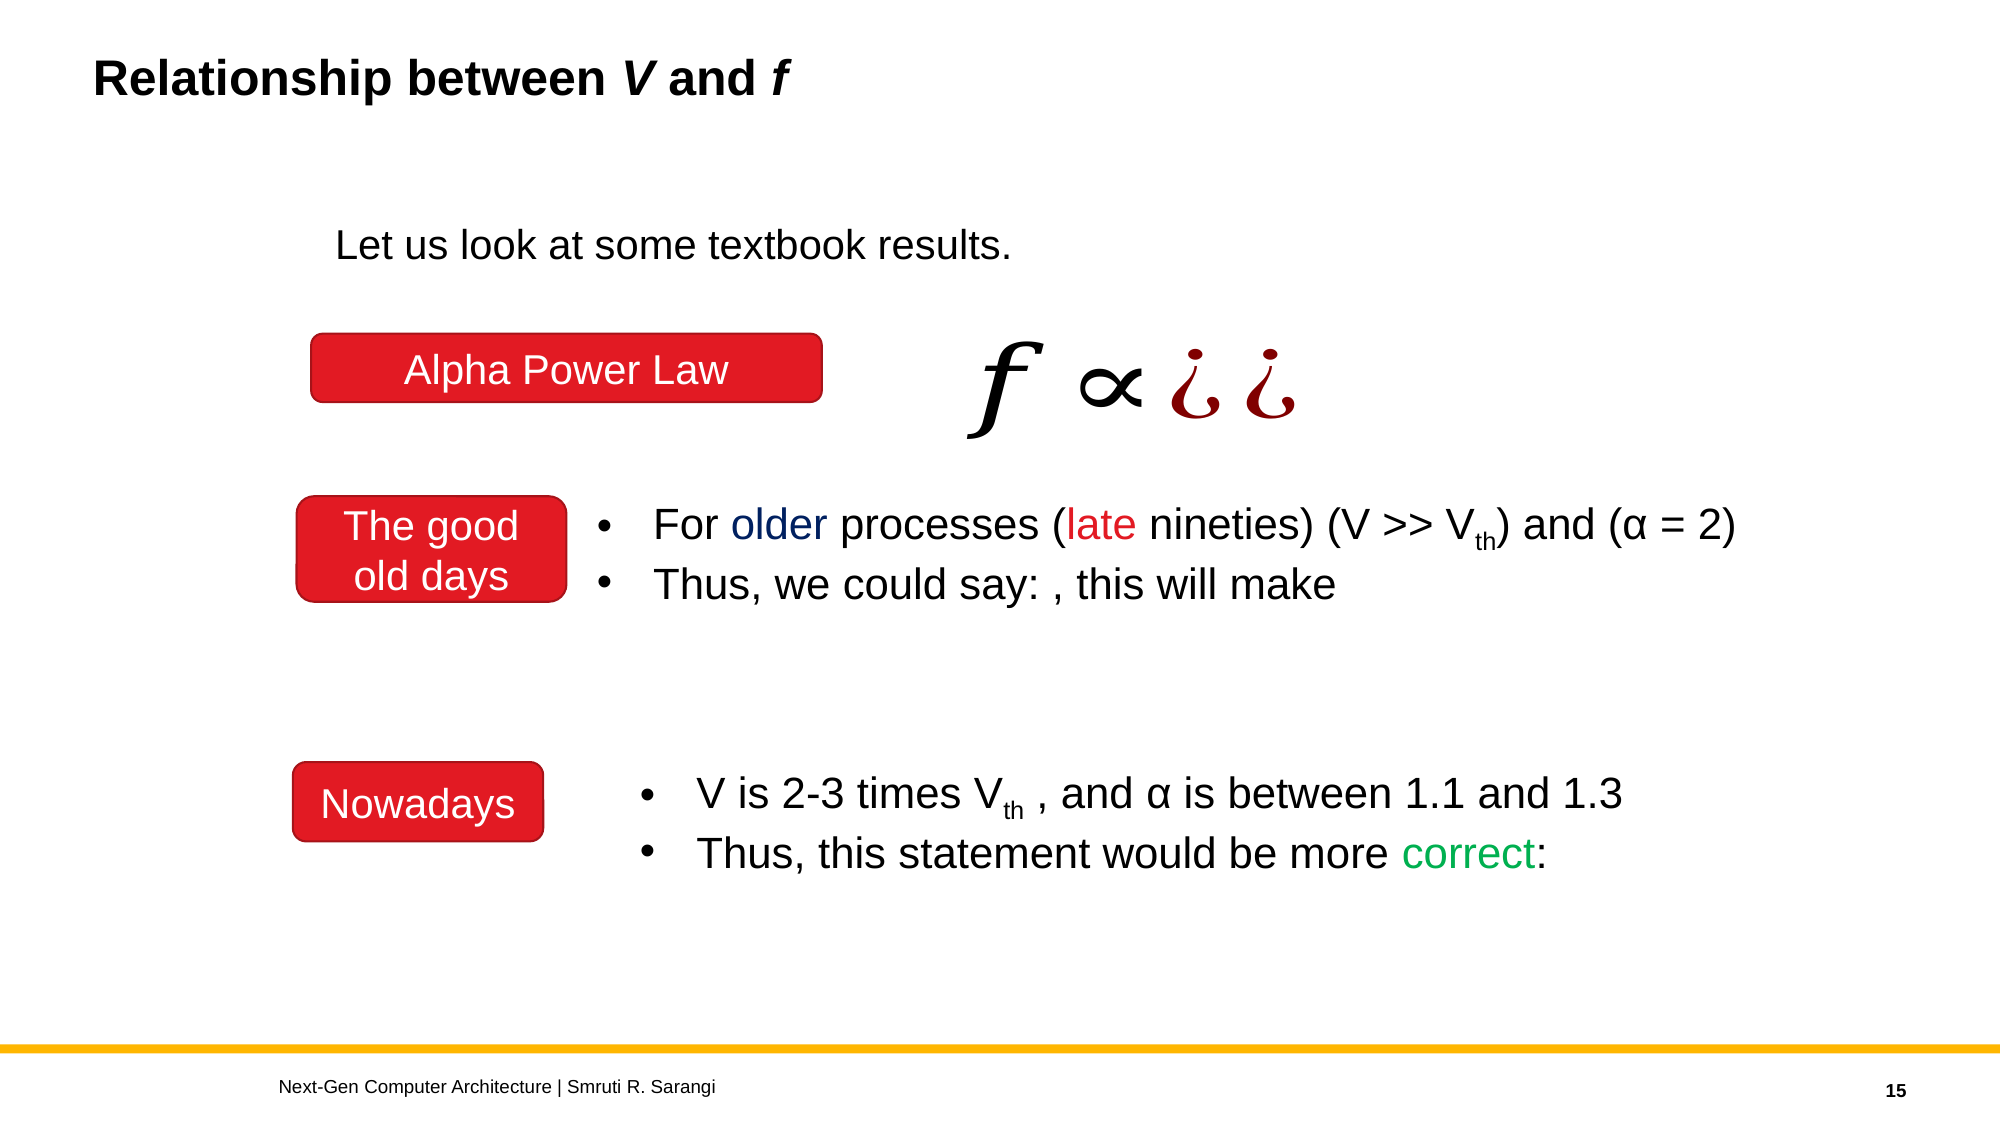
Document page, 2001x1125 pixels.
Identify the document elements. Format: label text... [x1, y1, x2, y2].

text_box Nowadays [291, 761, 545, 843]
text_box Let us look at some textbook results. [308, 210, 1434, 292]
title Relationship between V and f [78, 45, 1578, 180]
footer Next-Gen Computer Architecture | Smruti R. Sarangi [263, 1067, 1464, 1105]
text_box Alpha Power Law [310, 332, 823, 404]
text_box The good old days [295, 495, 568, 603]
slide_number 15 [1711, 1071, 1922, 1109]
